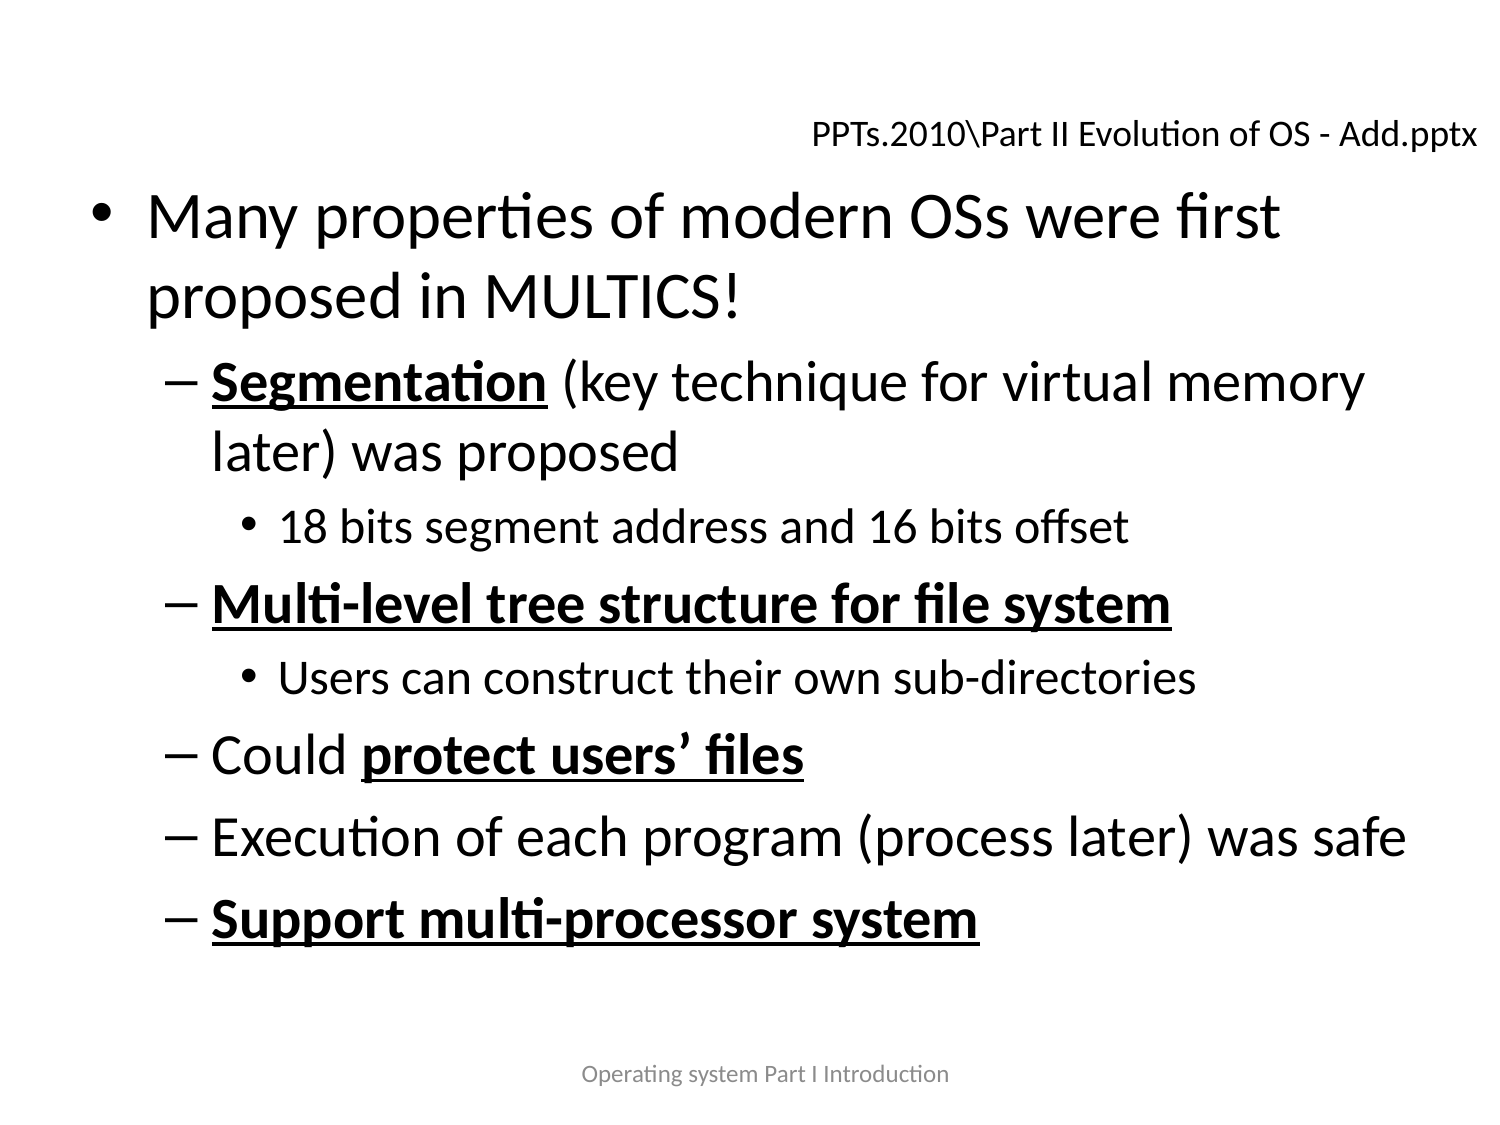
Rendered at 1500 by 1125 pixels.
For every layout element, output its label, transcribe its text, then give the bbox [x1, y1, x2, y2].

list Many properties of modern OSs were first proposed in MULTICS! Segmentation (key technique for virtual memory later) was proposed 18 bits segment address and 16 bits offset Multi-level tree structure for file system Users can construct their own sub-directories Could protect users’ files Execution of each program (process later) was safe Support multi-processor system [75, 164, 1500, 1005]
footer Operating system Part I Introduction [512, 1042, 1020, 1103]
text_box PPTs.2010\Part II Evolution of OS - Add.pptx [796, 101, 1494, 162]
